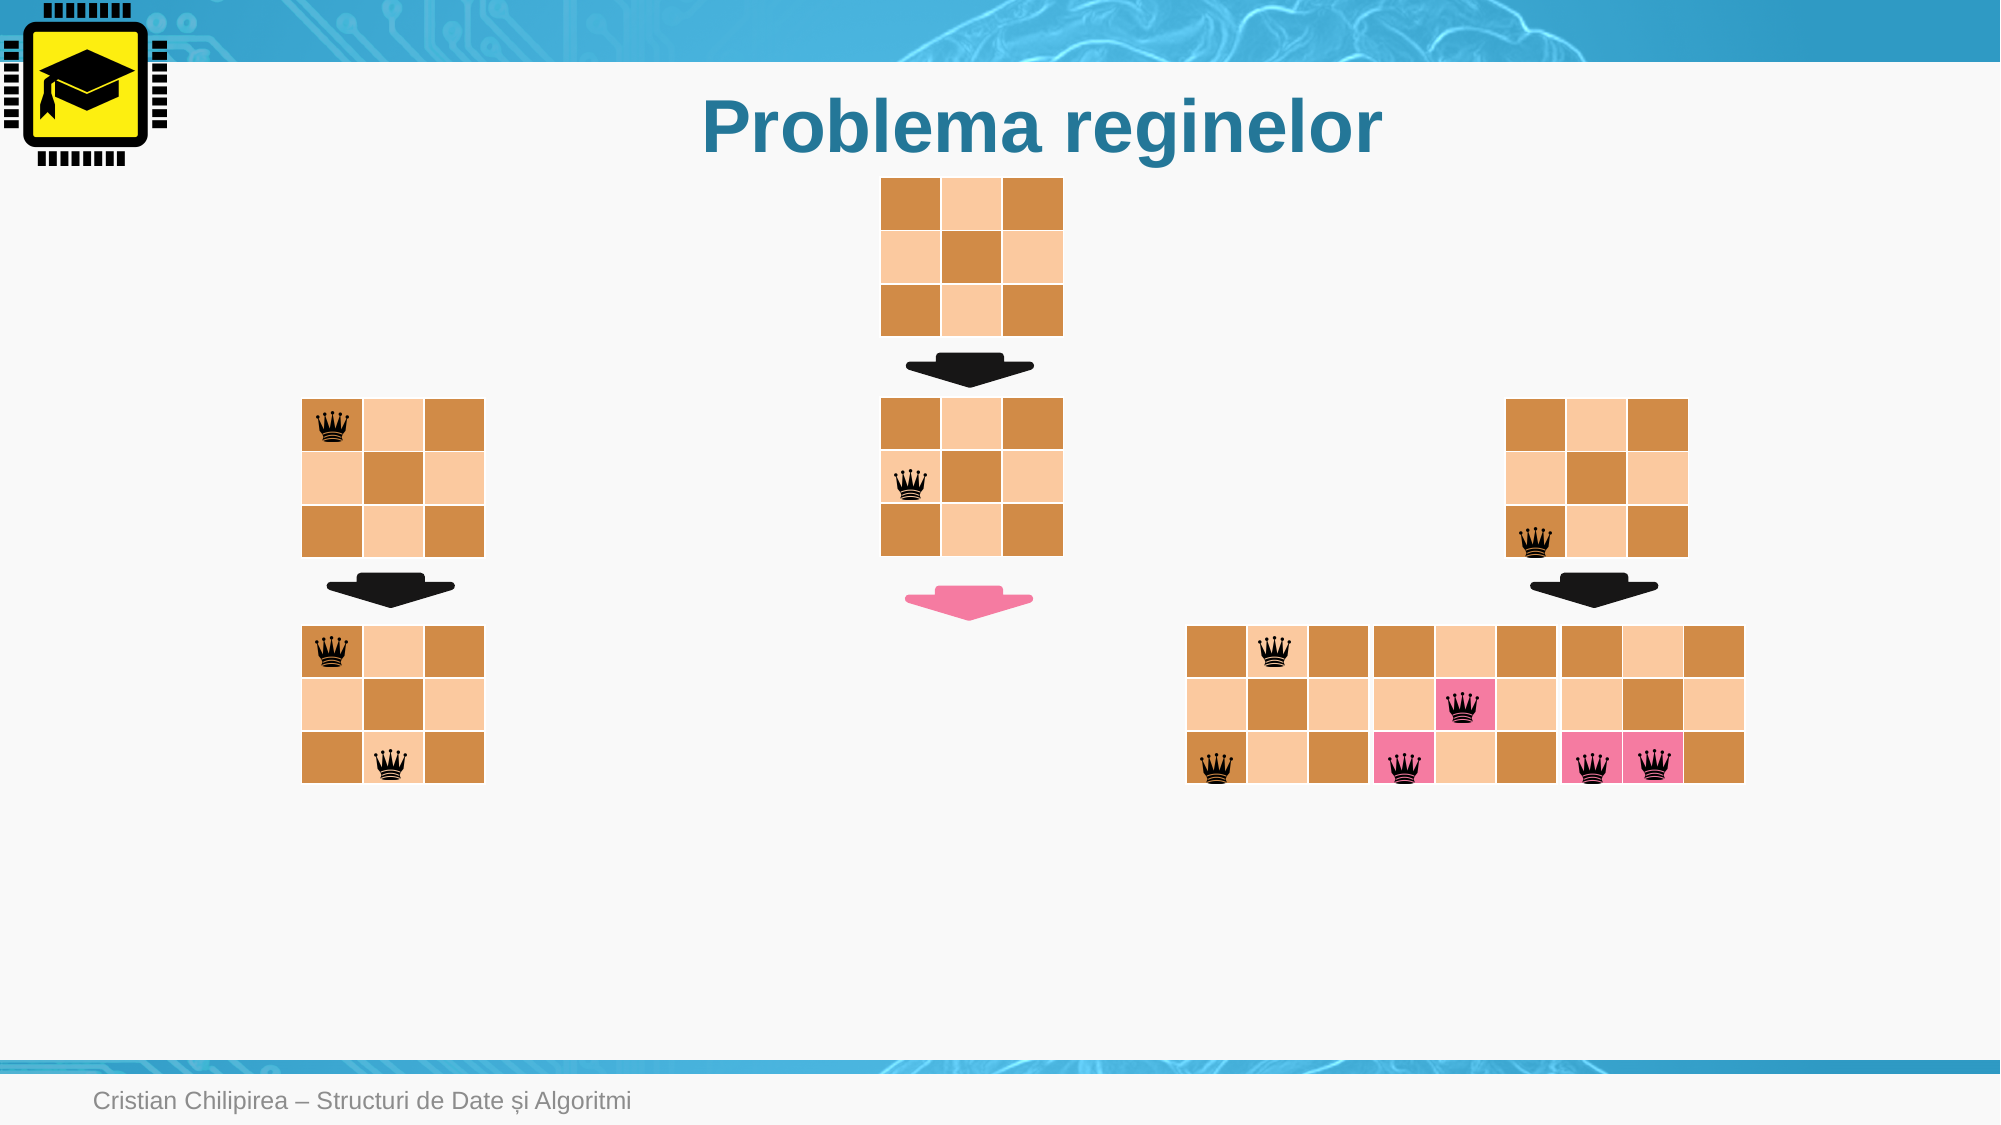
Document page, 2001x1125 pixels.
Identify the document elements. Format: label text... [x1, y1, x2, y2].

table_cell [1374, 679, 1434, 730]
table_cell [1309, 679, 1368, 730]
table_cell [942, 285, 1001, 336]
table_cell [1374, 732, 1434, 783]
picture [0, 1060, 2000, 1074]
table_header [1248, 626, 1307, 677]
picture [0, 0, 2000, 166]
text_box [1534, 576, 1655, 604]
picture [1200, 753, 1233, 784]
table_header [1684, 626, 1744, 677]
table_cell [881, 504, 940, 556]
table_header [1309, 626, 1368, 677]
table_header [1436, 626, 1495, 677]
table_header [364, 626, 423, 677]
table_cell [1562, 732, 1622, 783]
table_cell [881, 451, 940, 502]
table_cell [1248, 732, 1307, 783]
table_cell [1187, 679, 1246, 730]
picture [374, 749, 407, 781]
table_cell [364, 679, 423, 730]
table_header [1562, 626, 1622, 677]
table_cell [1248, 679, 1307, 730]
table_cell [1506, 452, 1565, 504]
picture [1258, 636, 1291, 667]
table_cell [1436, 679, 1495, 730]
table_cell [1003, 504, 1063, 556]
table_header [364, 399, 423, 451]
picture [1388, 753, 1421, 784]
table_header [1628, 399, 1688, 451]
table_cell [942, 231, 1001, 283]
table_cell [425, 732, 484, 783]
table_header [302, 399, 362, 451]
picture [315, 636, 348, 667]
table_header [942, 398, 1001, 449]
table_cell [1497, 732, 1556, 783]
table_cell [302, 732, 362, 783]
table_cell [1436, 732, 1495, 783]
table_cell [1562, 679, 1622, 730]
table_cell [1628, 452, 1688, 504]
table_header [302, 626, 362, 677]
text_box [330, 576, 451, 604]
table_header [425, 399, 484, 451]
table_header [1567, 399, 1626, 451]
picture [894, 469, 927, 500]
table_header [1374, 626, 1434, 677]
table_cell [302, 506, 362, 557]
table_cell [1628, 506, 1688, 557]
table_header [942, 178, 1001, 230]
table_cell [1567, 452, 1626, 504]
table_cell [425, 679, 484, 730]
table_cell [1003, 451, 1063, 502]
text_box [909, 356, 1030, 384]
table_cell [1497, 679, 1556, 730]
picture [316, 411, 349, 442]
picture [1519, 527, 1552, 558]
table_header [425, 626, 484, 677]
table_cell [1003, 231, 1063, 283]
table_cell [1684, 732, 1744, 783]
table_header [1003, 178, 1063, 230]
table_cell [881, 285, 940, 336]
table_cell [942, 451, 1001, 502]
picture [1446, 692, 1479, 723]
table_cell [425, 506, 484, 557]
table_header [881, 178, 940, 230]
table_cell [302, 679, 362, 730]
table_header [1506, 399, 1565, 451]
table_cell [1684, 679, 1744, 730]
table_cell [1506, 506, 1565, 557]
table_cell [302, 452, 362, 504]
title Problema reginelor [170, 76, 1915, 180]
table_header [881, 398, 940, 449]
table_cell [364, 506, 423, 557]
table_cell [1623, 732, 1683, 783]
table_cell [942, 504, 1001, 556]
table_cell [881, 231, 940, 283]
table_cell [1187, 732, 1246, 783]
table_cell [1003, 285, 1063, 336]
table_header [1003, 398, 1063, 449]
table_header [1497, 626, 1556, 677]
table_header [1187, 626, 1246, 677]
table_cell [1623, 679, 1683, 730]
picture [1576, 753, 1609, 784]
text_box [909, 589, 1030, 617]
table_cell [364, 452, 423, 504]
table_cell [425, 452, 484, 504]
picture [1638, 749, 1671, 781]
table_cell [1567, 506, 1626, 557]
table_cell [364, 732, 423, 783]
table_header [1623, 626, 1683, 677]
table_cell [1309, 732, 1368, 783]
footer Cristian Chilipirea – Structuri de Date și Algoritmi [77, 1073, 1338, 1125]
